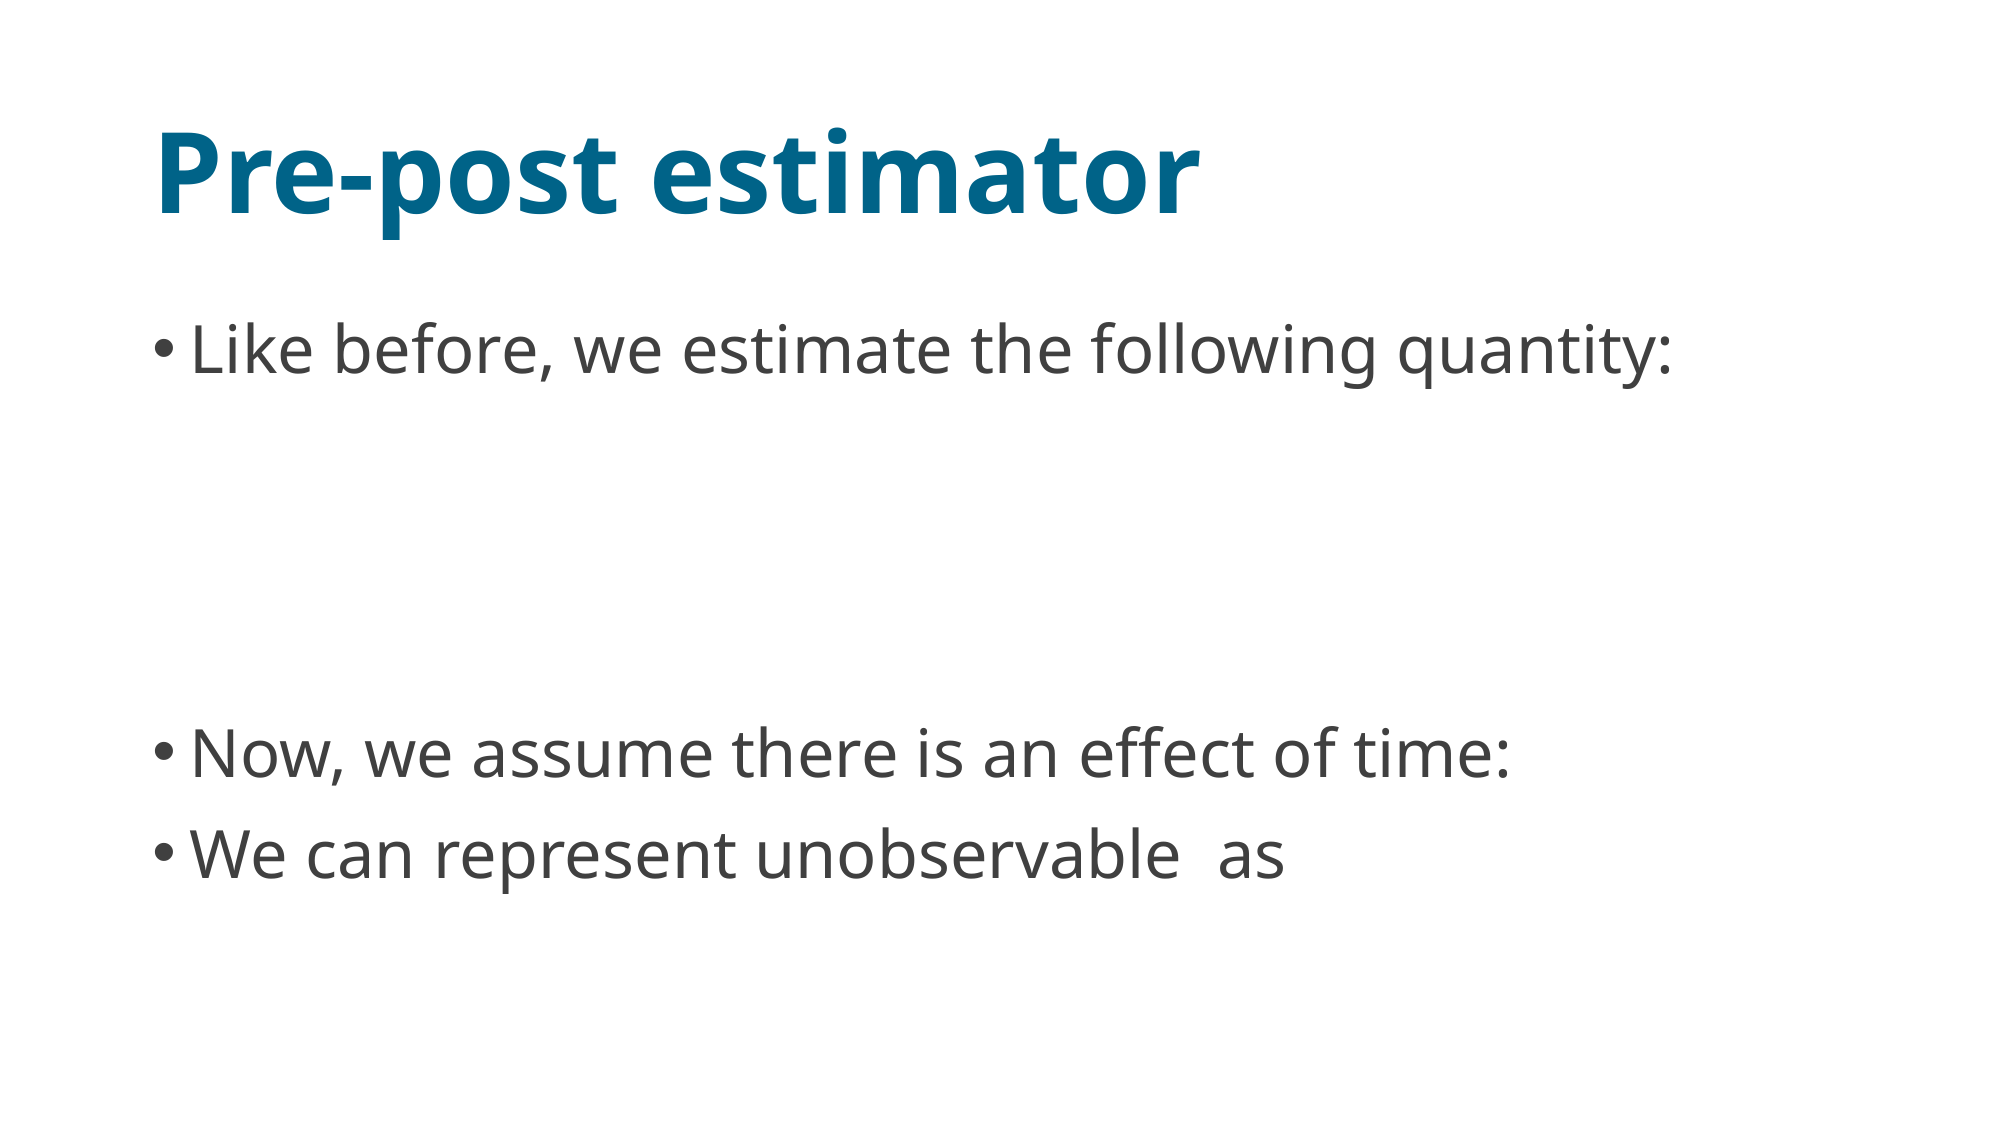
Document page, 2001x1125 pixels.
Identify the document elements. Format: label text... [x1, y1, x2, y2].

title Pre-post estimator [137, 59, 1863, 278]
